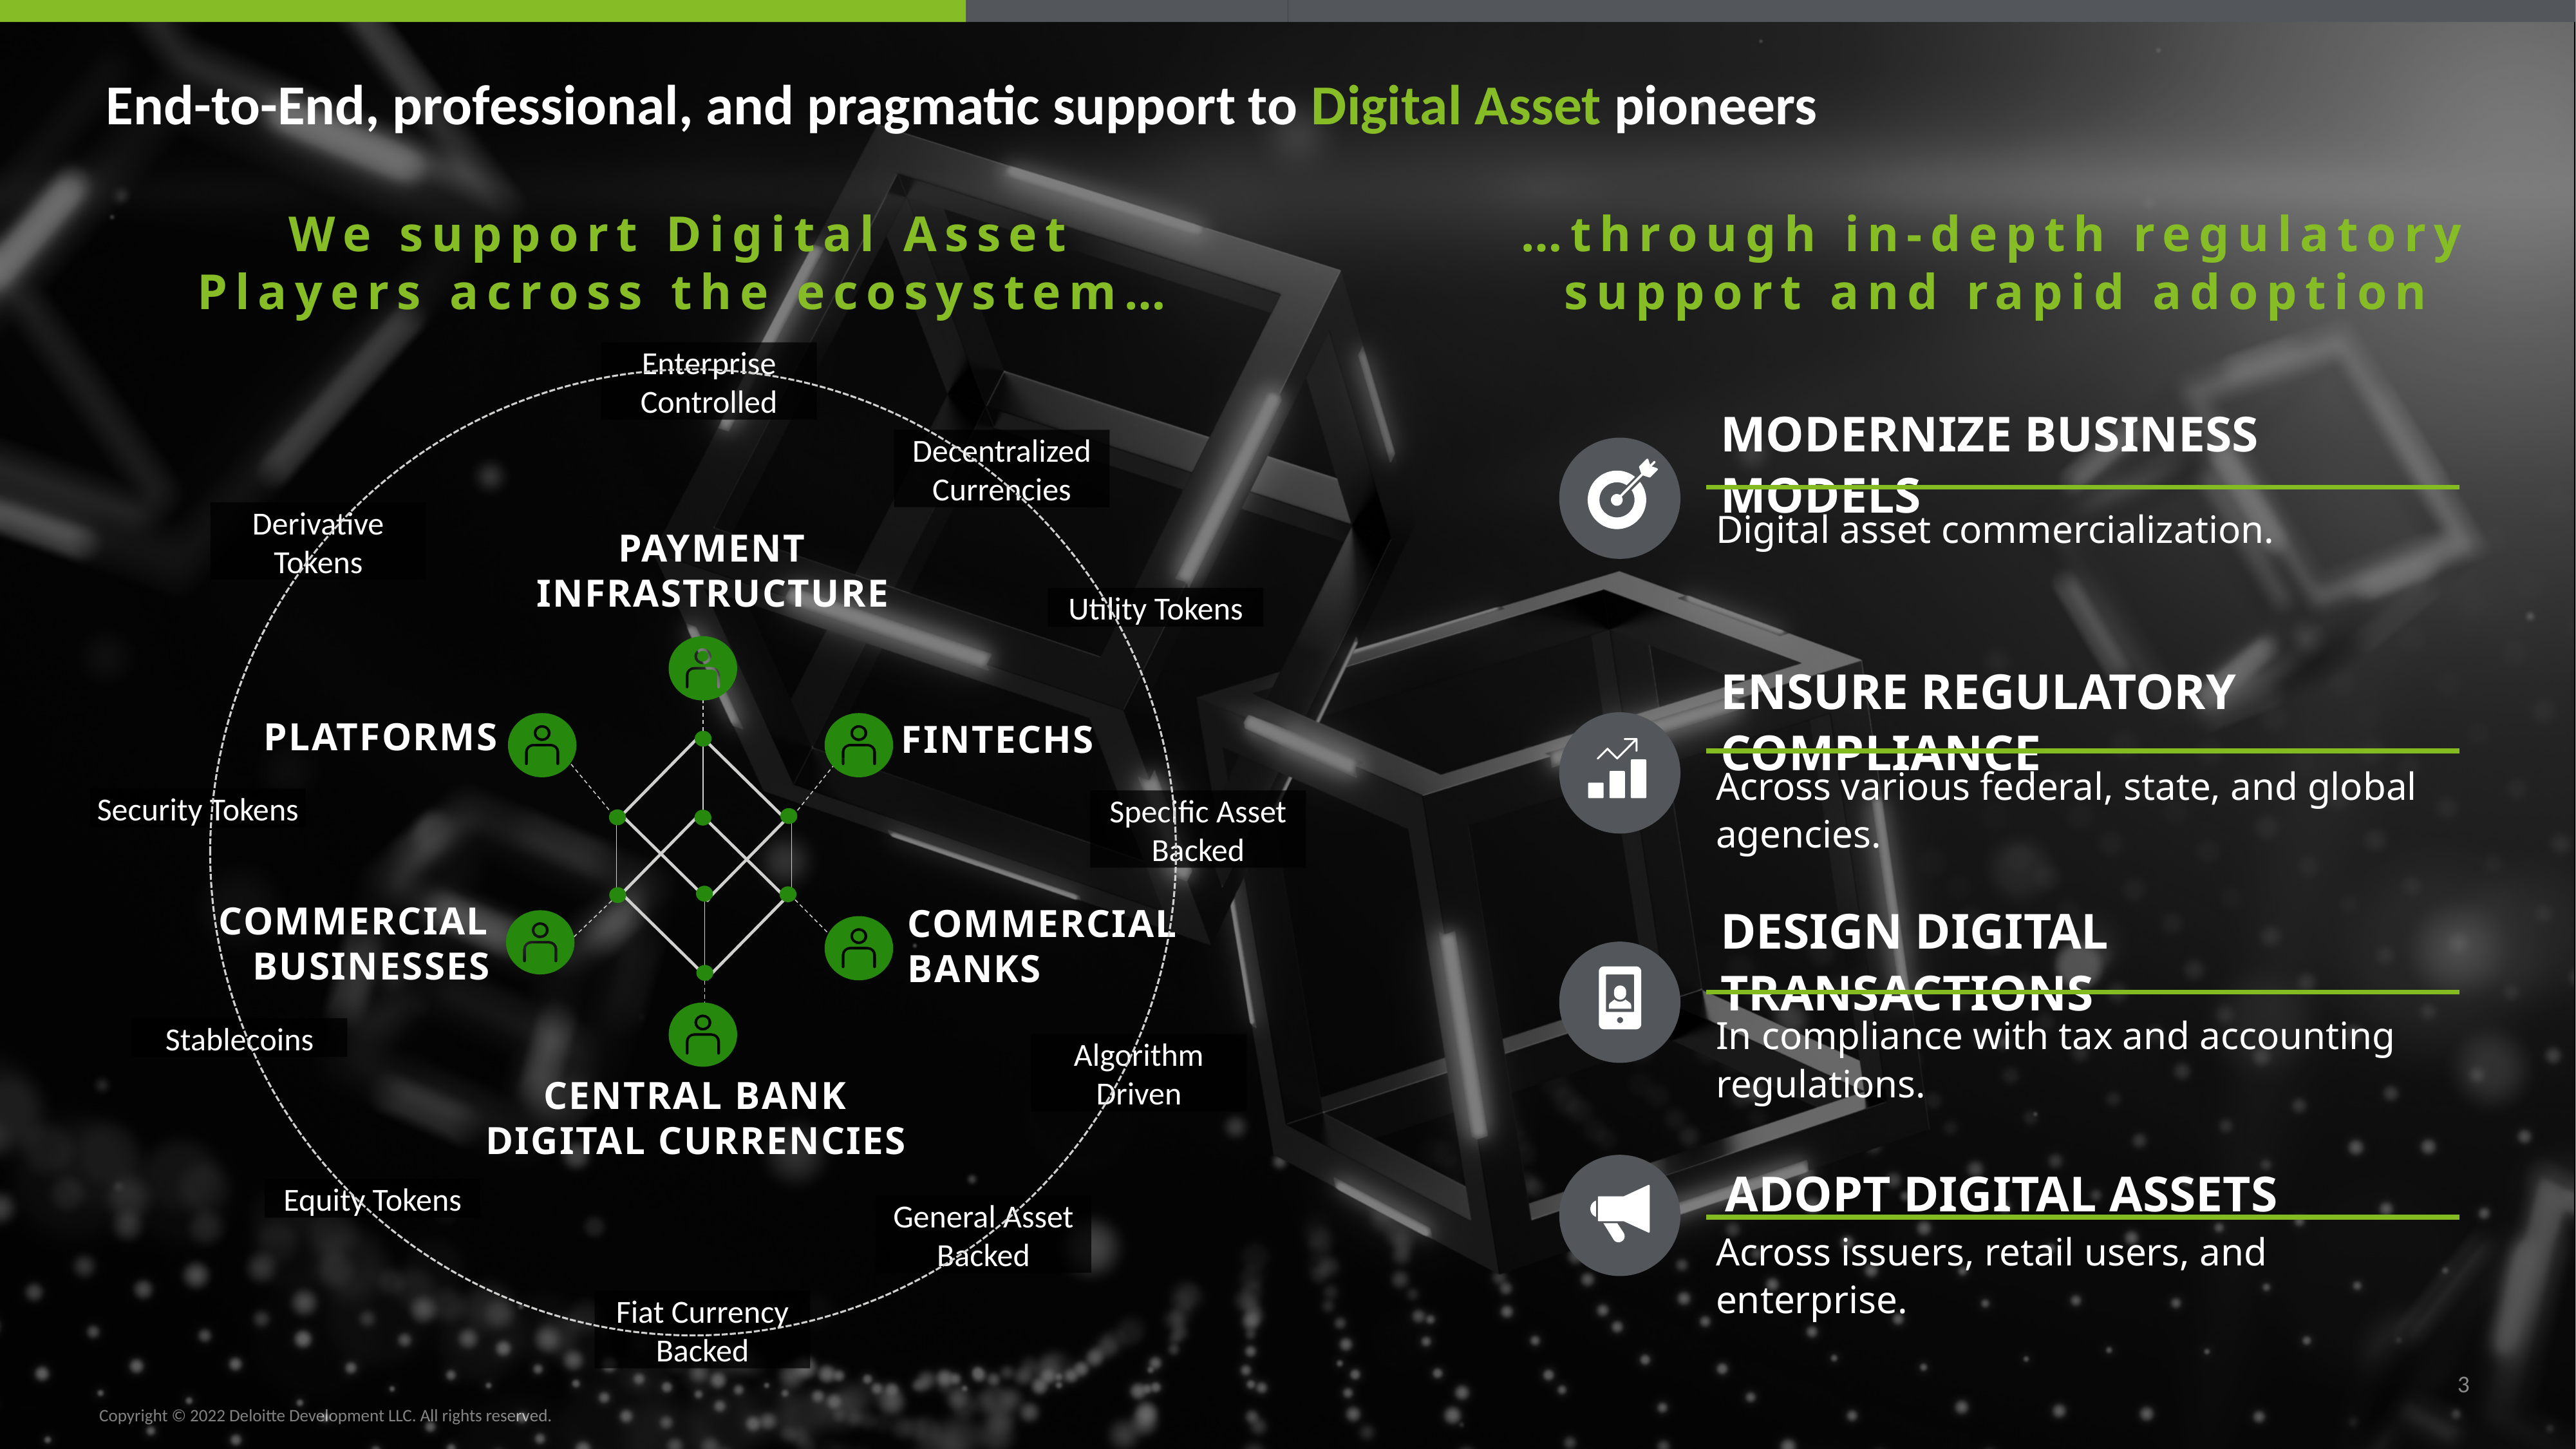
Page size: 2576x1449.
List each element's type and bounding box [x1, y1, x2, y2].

text_box [1559, 1154, 1681, 1276]
text_box [0, 0, 2576, 23]
text_box [1599, 966, 1642, 1030]
text_box [1588, 737, 1647, 799]
picture [0, 23, 2575, 1449]
text_box [1587, 459, 1659, 529]
text_box [39, 522, 1222, 1163]
